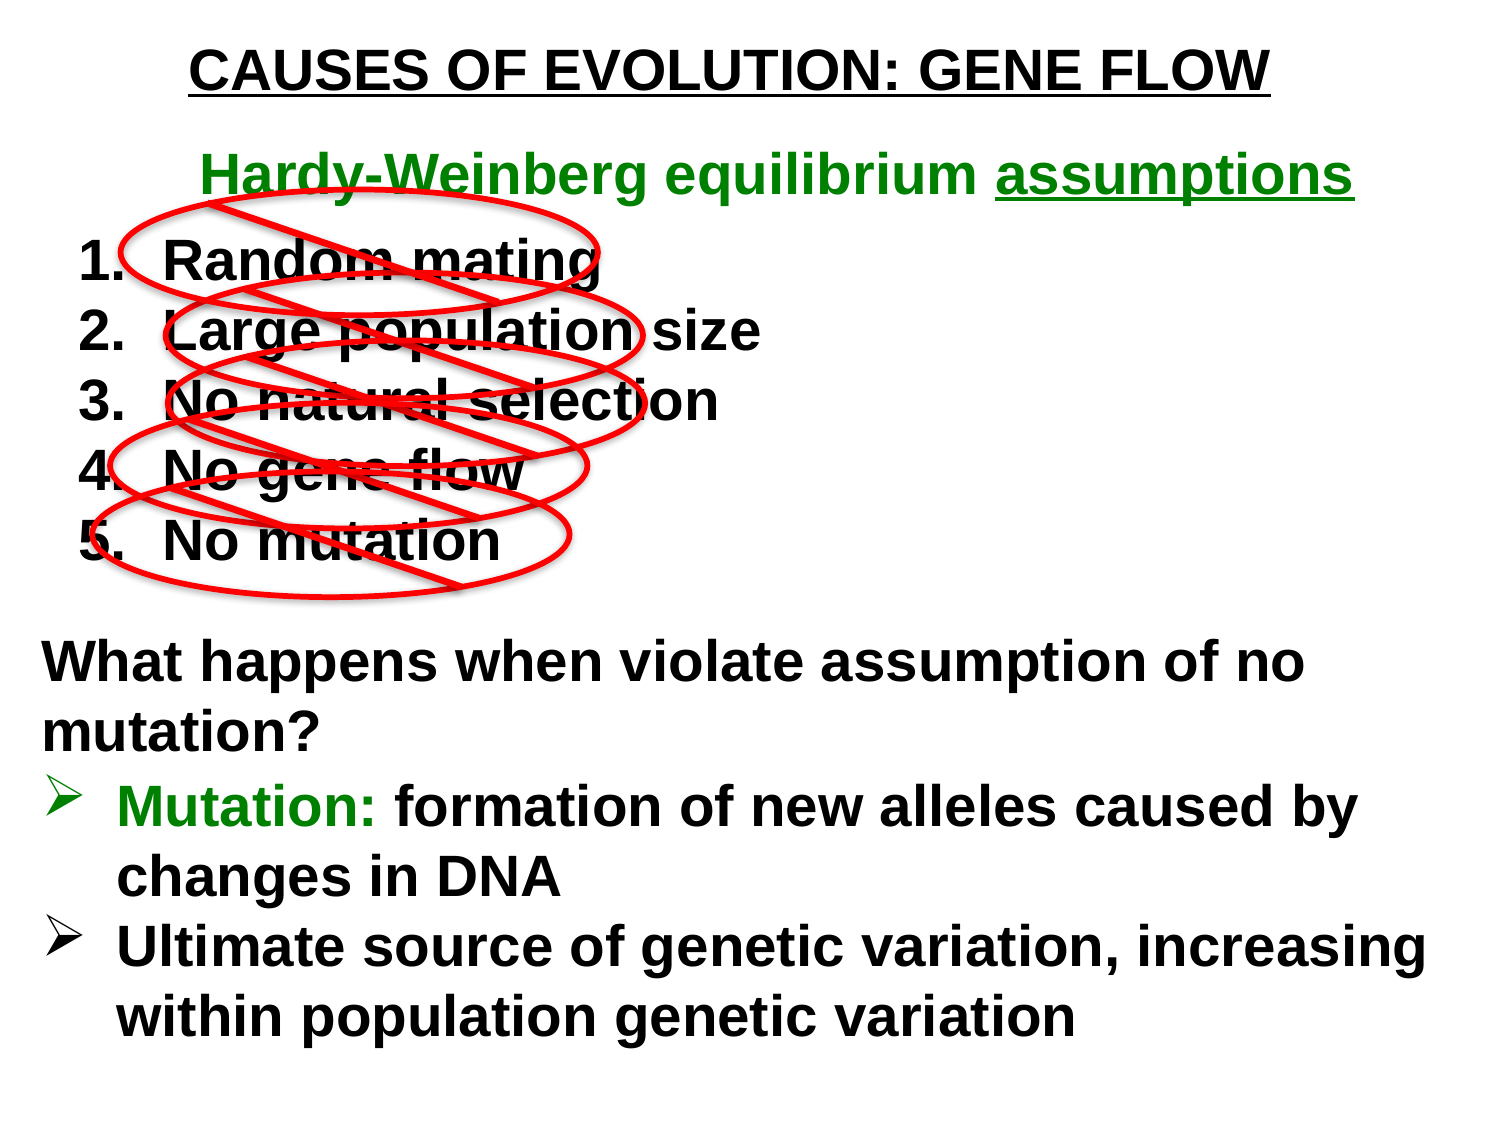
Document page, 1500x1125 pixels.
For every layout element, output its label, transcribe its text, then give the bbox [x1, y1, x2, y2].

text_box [243, 288, 536, 356]
text_box Random mating Large population size No natural selection No gene flow No mutation [63, 214, 190, 580]
text_box [91, 488, 166, 581]
text_box [466, 485, 571, 587]
text_box [167, 357, 240, 420]
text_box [245, 356, 538, 457]
text_box [109, 419, 184, 495]
text_box Mutation: formation of new alleles caused by changes in DNA Ultimate source of genetic variation, increasing within population genetic variation [26, 760, 1486, 1056]
text_box [119, 204, 202, 301]
text_box [484, 428, 589, 503]
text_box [188, 418, 480, 519]
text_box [170, 487, 462, 588]
text_box What happens when violate assumption of no mutation? [26, 616, 1470, 760]
text_box [222, 188, 599, 295]
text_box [207, 202, 499, 303]
text_box Hardy-Weinberg equilibrium assumptions [184, 128, 1370, 214]
text_box Random mating Large population size No natural selection No gene flow No mutation [525, 214, 777, 580]
text_box [164, 306, 238, 369]
text_box [540, 289, 644, 369]
text_box [540, 350, 646, 448]
text_box CAUSES OF EVOLUTION: GENE FLOW [173, 24, 1287, 110]
text_box [198, 408, 240, 417]
